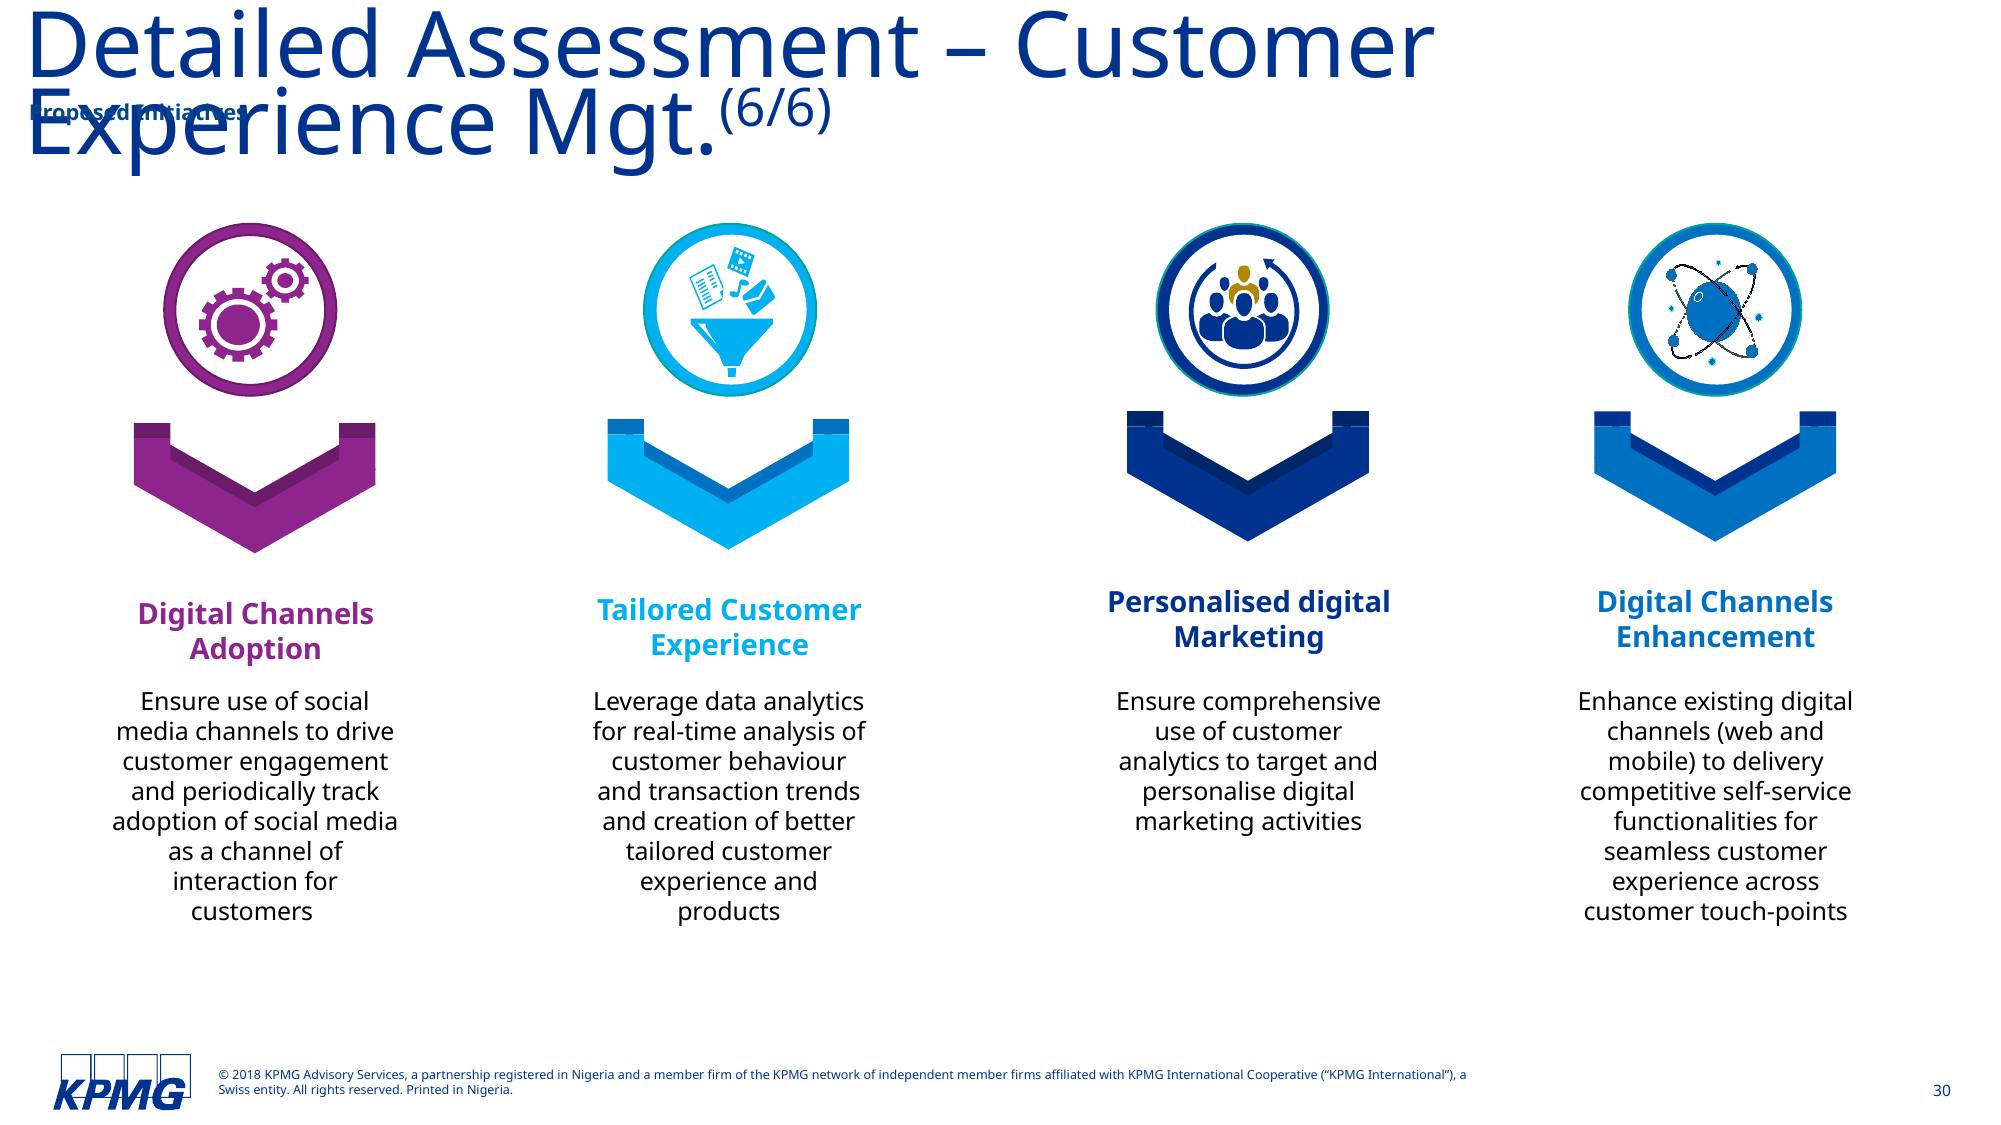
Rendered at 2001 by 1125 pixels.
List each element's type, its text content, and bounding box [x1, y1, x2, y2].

text_box [644, 223, 817, 396]
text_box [1594, 411, 1837, 542]
text_box [1169, 269, 1181, 351]
text_box Detailed Assessment – Customer Experience Mgt.(6/6) [25, 15, 1614, 76]
text_box [175, 235, 305, 385]
text_box [692, 234, 772, 246]
text_box Ensure use of social media channels to drive customer engagement and periodically track adoption of social media as a channel of interaction for customers [107, 685, 402, 926]
text_box [1211, 377, 1277, 385]
text_box [309, 263, 326, 357]
text_box [656, 247, 689, 372]
text_box [776, 249, 807, 370]
text_box Tailored Customer Experience [593, 591, 864, 662]
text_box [133, 423, 376, 554]
text_box [700, 378, 763, 385]
text_box [164, 223, 337, 396]
text_box Personalised digital Marketing [1085, 583, 1411, 654]
text_box [1307, 269, 1319, 351]
text_box Digital Channels Adoption [103, 595, 407, 666]
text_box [1629, 223, 1802, 396]
text_box Proposed Initiatives [14, 98, 684, 132]
text_box [1189, 377, 1297, 396]
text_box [1127, 411, 1369, 542]
text_box Leverage data analytics for real-time analysis of customer behaviour and transaction trends and creation of better tailored customer experience and products [588, 685, 869, 926]
text_box [1189, 234, 1299, 258]
text_box Ensure comprehensive use of customer analytics to target and personalise digital marketing activities [1111, 685, 1385, 836]
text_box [689, 246, 776, 378]
text_box [1156, 223, 1329, 370]
text_box Enhance existing digital channels (web and mobile) to delivery competitive self-service functionalities for seamless customer experience across customer touch-points [1563, 685, 1867, 926]
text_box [607, 419, 850, 550]
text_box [1181, 258, 1307, 377]
text_box Digital Channels Enhancement [1543, 583, 1887, 654]
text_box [199, 258, 309, 362]
